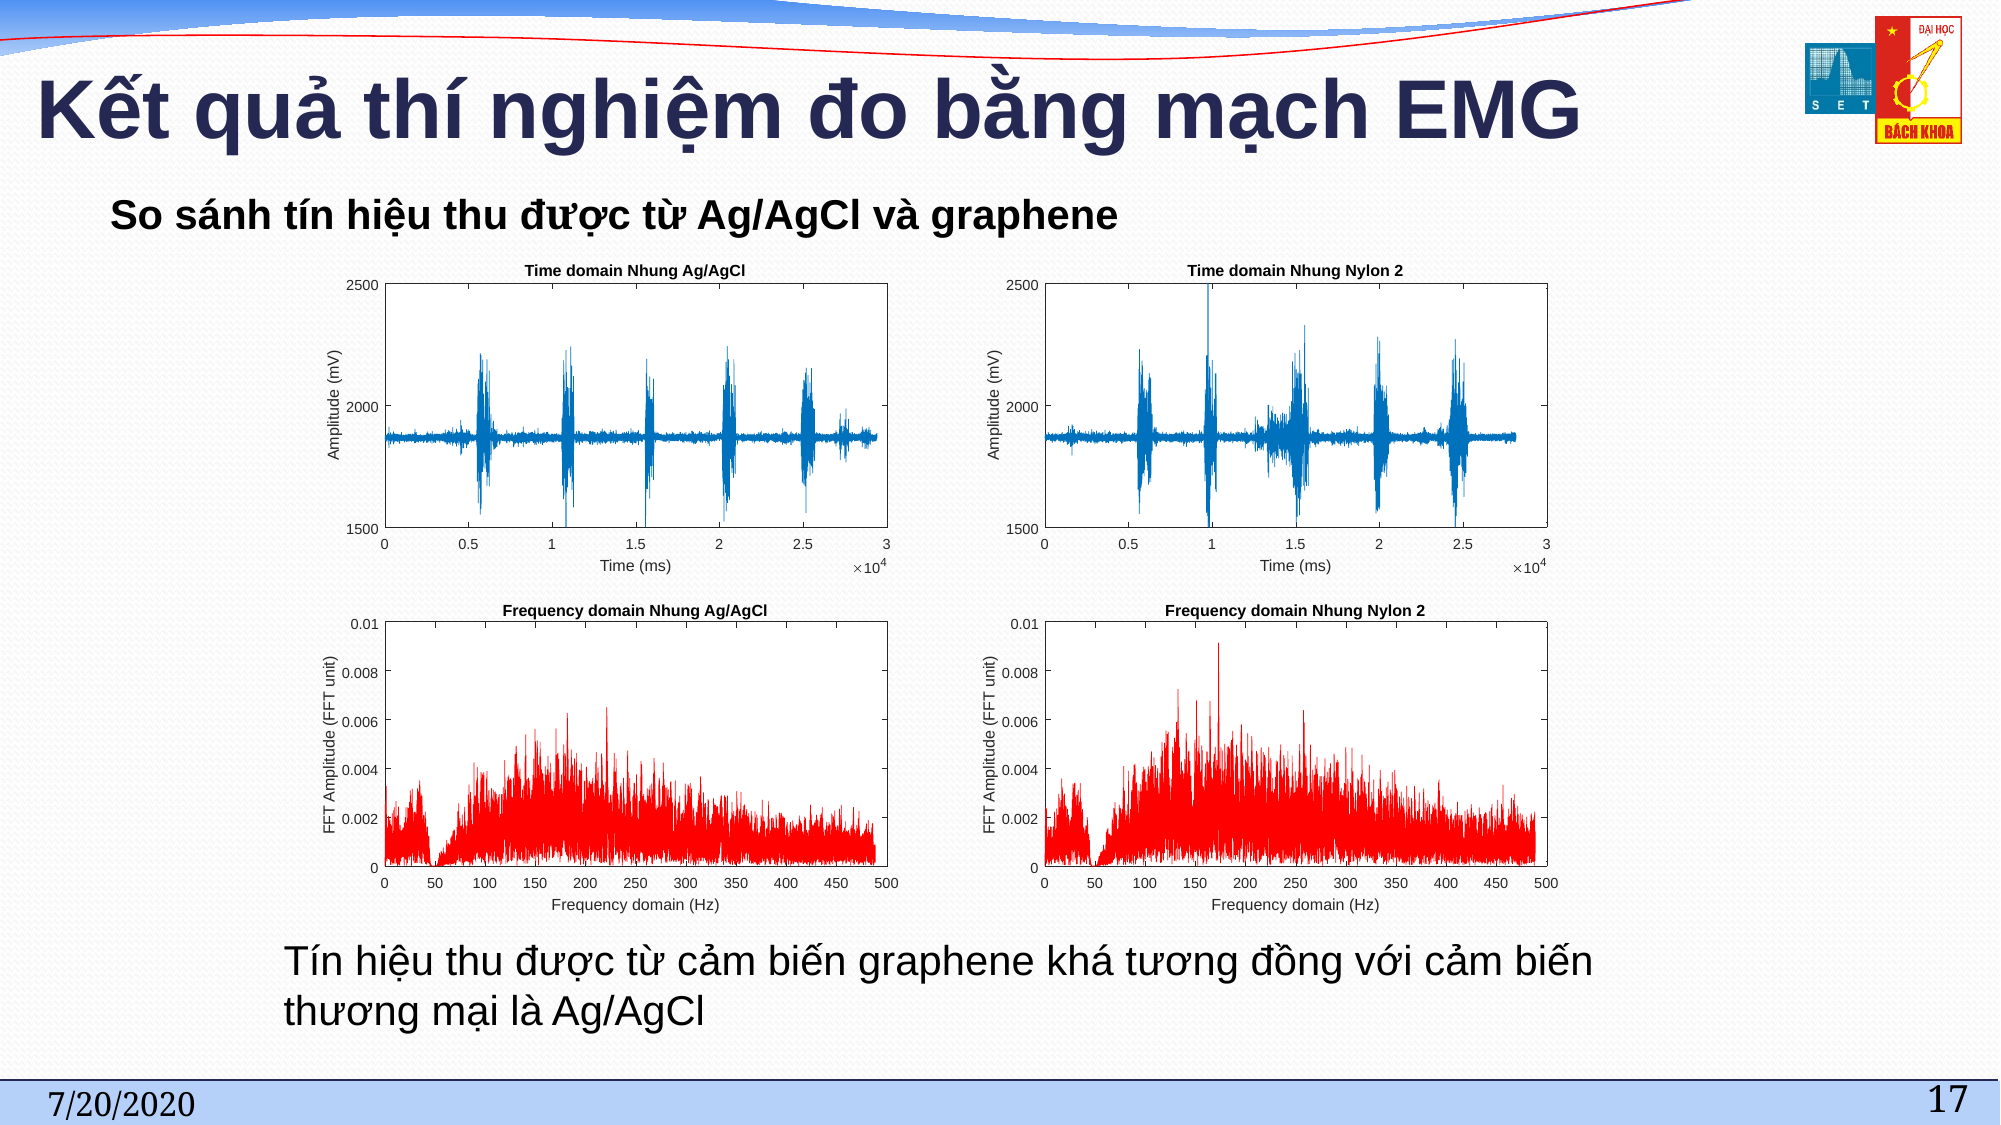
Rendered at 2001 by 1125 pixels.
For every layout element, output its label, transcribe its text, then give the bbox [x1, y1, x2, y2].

picture [1813, 101, 1818, 109]
picture [1838, 101, 1843, 110]
slide_number 17 [1800, 1096, 1969, 1125]
text_box So sánh tín hiệu thu được từ Ag/AgCl và graphene [95, 180, 1223, 246]
picture [189, 228, 1689, 945]
title Kết quả thí nghiệm đo bằng mạch EMG [35, 31, 1791, 156]
picture [1875, 16, 1962, 144]
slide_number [47, 1093, 477, 1124]
picture [1810, 48, 1871, 95]
text_box Tín hiệu thu được từ cảm biến graphene khá tương đồng với cảm biến thương mại là Ag/AgCl [268, 945, 1625, 1042]
picture [1863, 101, 1868, 109]
